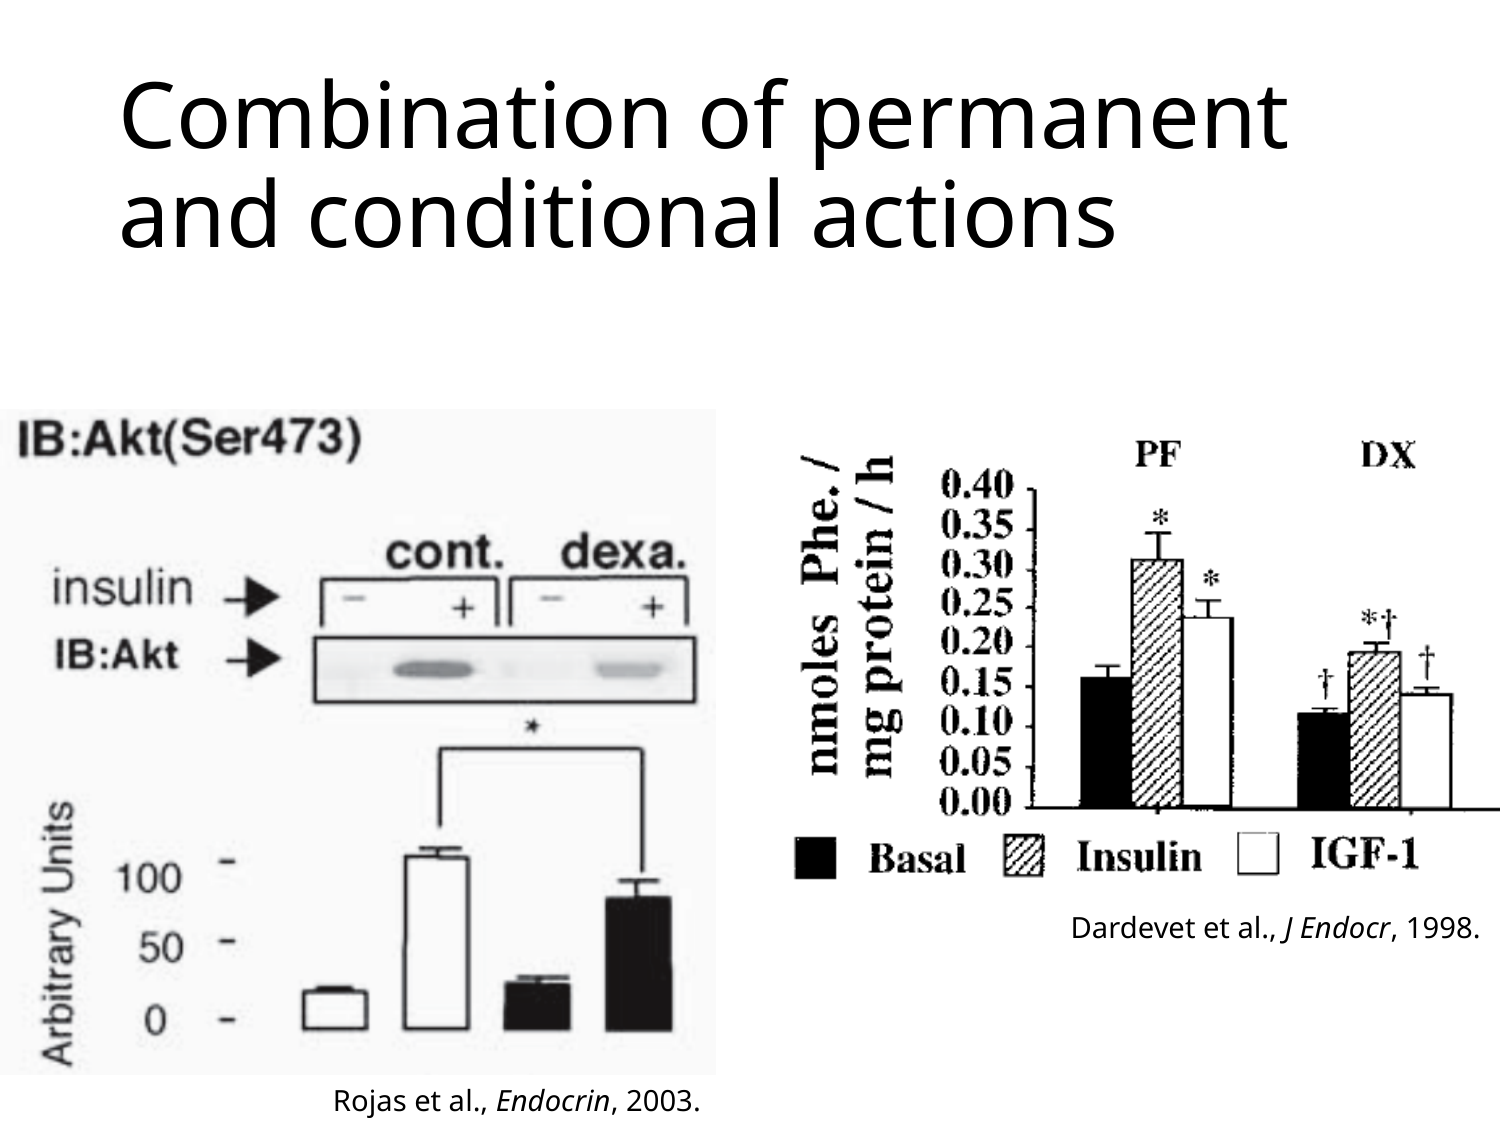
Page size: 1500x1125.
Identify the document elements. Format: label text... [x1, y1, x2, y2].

text_box Dardevet et al., J Endocr, 1998. [875, 902, 1496, 952]
text_box Rojas et al., Endocrin, 2003. [95, 1075, 716, 1125]
title Combination of permanent and conditional actions [103, 59, 1397, 278]
picture [775, 399, 1500, 902]
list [0, 409, 716, 1075]
